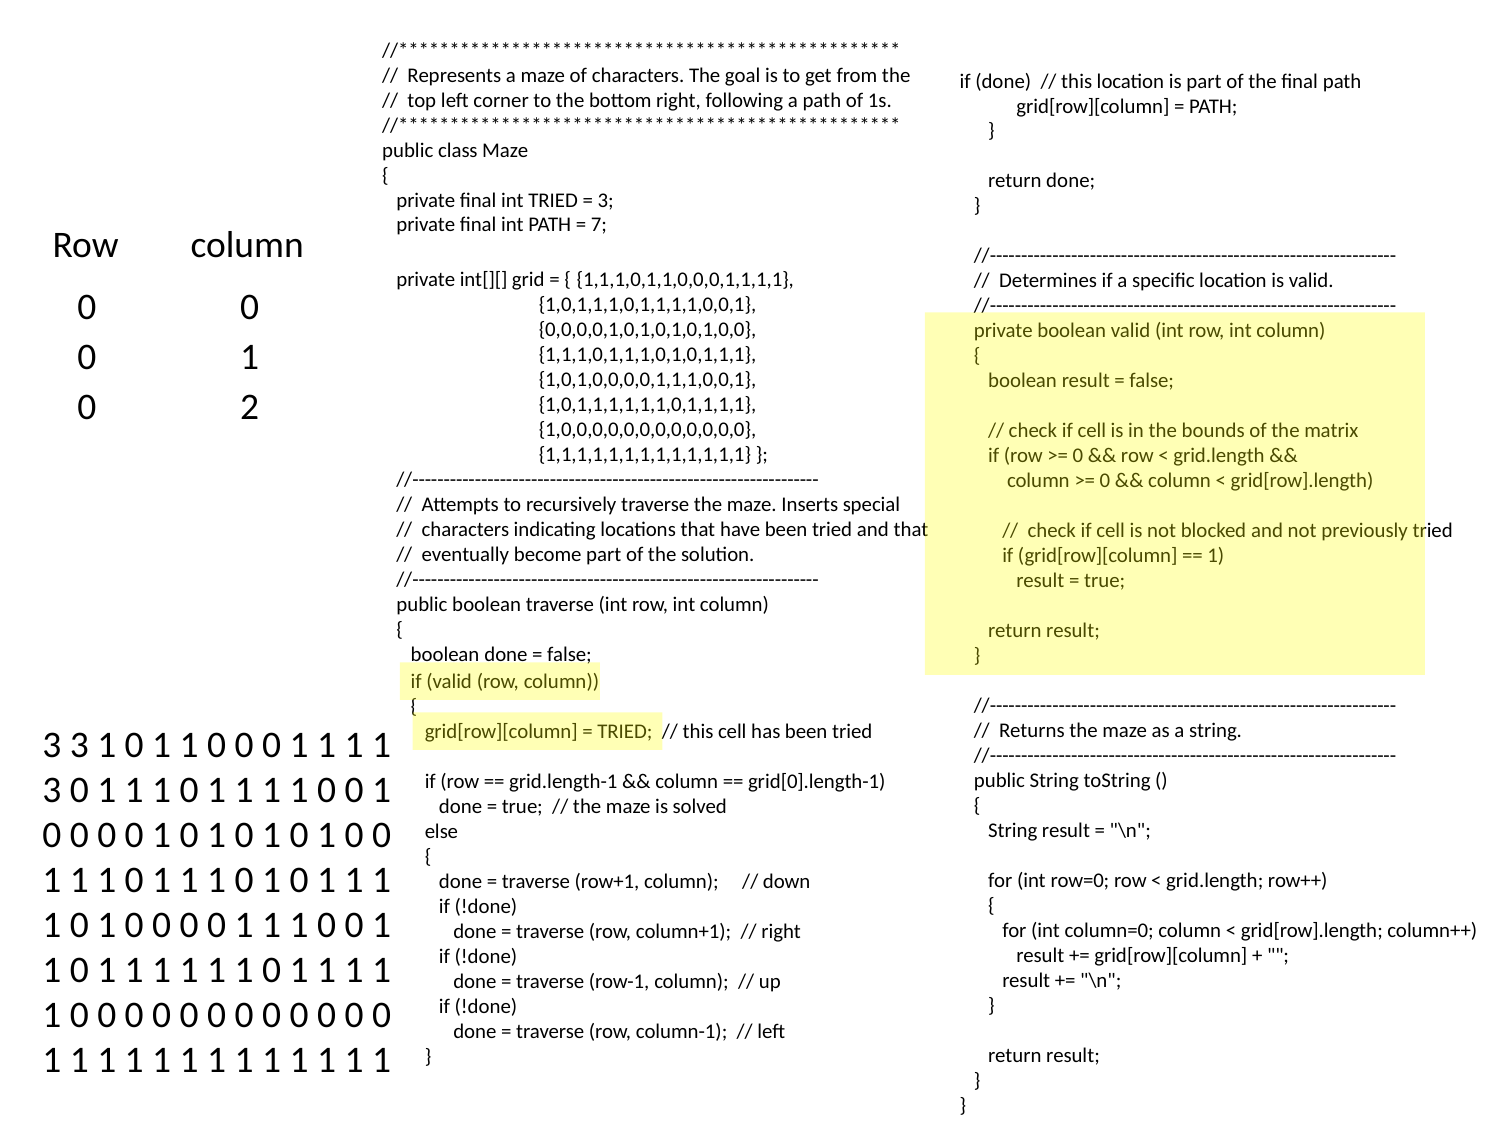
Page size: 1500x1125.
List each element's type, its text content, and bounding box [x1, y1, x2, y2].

text_box 0 [225, 274, 275, 335]
text_box 0 [62, 374, 112, 435]
text_box if (done) // this location is part of the final path grid[row][column] = PATH; } return done; } //----------------------------------------------------------------- // Determines if a specific location is valid. //----------------------------------------------------------------- private boolean valid (int row, int column) { boolean result = false; // check if cell is in the bounds of the matrix if (row >= 0 && row < grid.length && column >= 0 && column < grid[row].length) // check if cell is not blocked and not previously tried if (grid[row][column] == 1) result = true; return result; } //----------------------------------------------------------------- // Returns the maze as a string. //----------------------------------------------------------------- public String toString () { String result = "\n"; for (int row=0; row < grid.length; row++) { for (int column=0; column < grid[row].length; column++) result += grid[row][column] + ""; result += "\n"; } return result; } } [944, 59, 1493, 1124]
text_box column [175, 212, 319, 273]
text_box 2 [225, 374, 275, 435]
text_box //************************************************* // Represents a maze of characters. The goal is to get from the // top left corner to the bottom right, following a path of 1s. //************************************************* public class Maze { private final int TRIED = 3; private final int PATH = 7; private int[][] grid = { {1,1,1,0,1,1,0,0,0,1,1,1,1}, {1,0,1,1,1,0,1,1,1,1,0,0,1}, {0,0,0,0,1,0,1,0,1,0,1,0,0}, {1,1,1,0,1,1,1,0,1,0,1,1,1}, {1,0,1,0,0,0,0,1,1,1,0,0,1}, {1,0,1,1,1,1,1,1,0,1,1,1,1}, {1,0,0,0,0,0,0,0,0,0,0,0,0}, {1,1,1,1,1,1,1,1,1,1,1,1,1} }; //----------------------------------------------------------------- // Attempts to recursively traverse the maze. Inserts special // characters indicating locations that have been tried and that // eventually become part of the solution. //----------------------------------------------------------------- public boolean traverse (int row, int column) { boolean done = false; if (valid (row, column)) { grid[row][column] = TRIED; // this cell has been tried if (row == grid.length-1 && column == grid[0].length-1) done = true; // the maze is solved else { done = traverse (row+1, column); // down if (!done) done = traverse (row, column+1); // right if (!done) done = traverse (row-1, column); // up if (!done) done = traverse (row, column-1); // left } [367, 3, 944, 1075]
text_box 3 3 1 0 1 1 0 0 0 1 1 1 1 3 0 1 1 1 0 1 1 1 1 0 0 1 0 0 0 0 1 0 1 0 1 0 1 0 0 1 1 1 0 1 1 1 0 1 0 1 1 1 1 0 1 0 0 0 0 1 1 1 0 0 1 1 0 1 1 1 1 1 1 0 1 1 1 1 1 0 0 0 0 0 0 0 0 0 0 0 0 1 1 1 1 1 1 1 1 1 1 1 1 1 [27, 712, 407, 1088]
text_box 0 [62, 335, 112, 374]
text_box [923, 310, 1427, 677]
text_box 1 [225, 335, 275, 374]
text_box [398, 660, 602, 702]
text_box Row [37, 212, 134, 273]
text_box [410, 710, 665, 752]
text_box 0 [62, 274, 112, 335]
